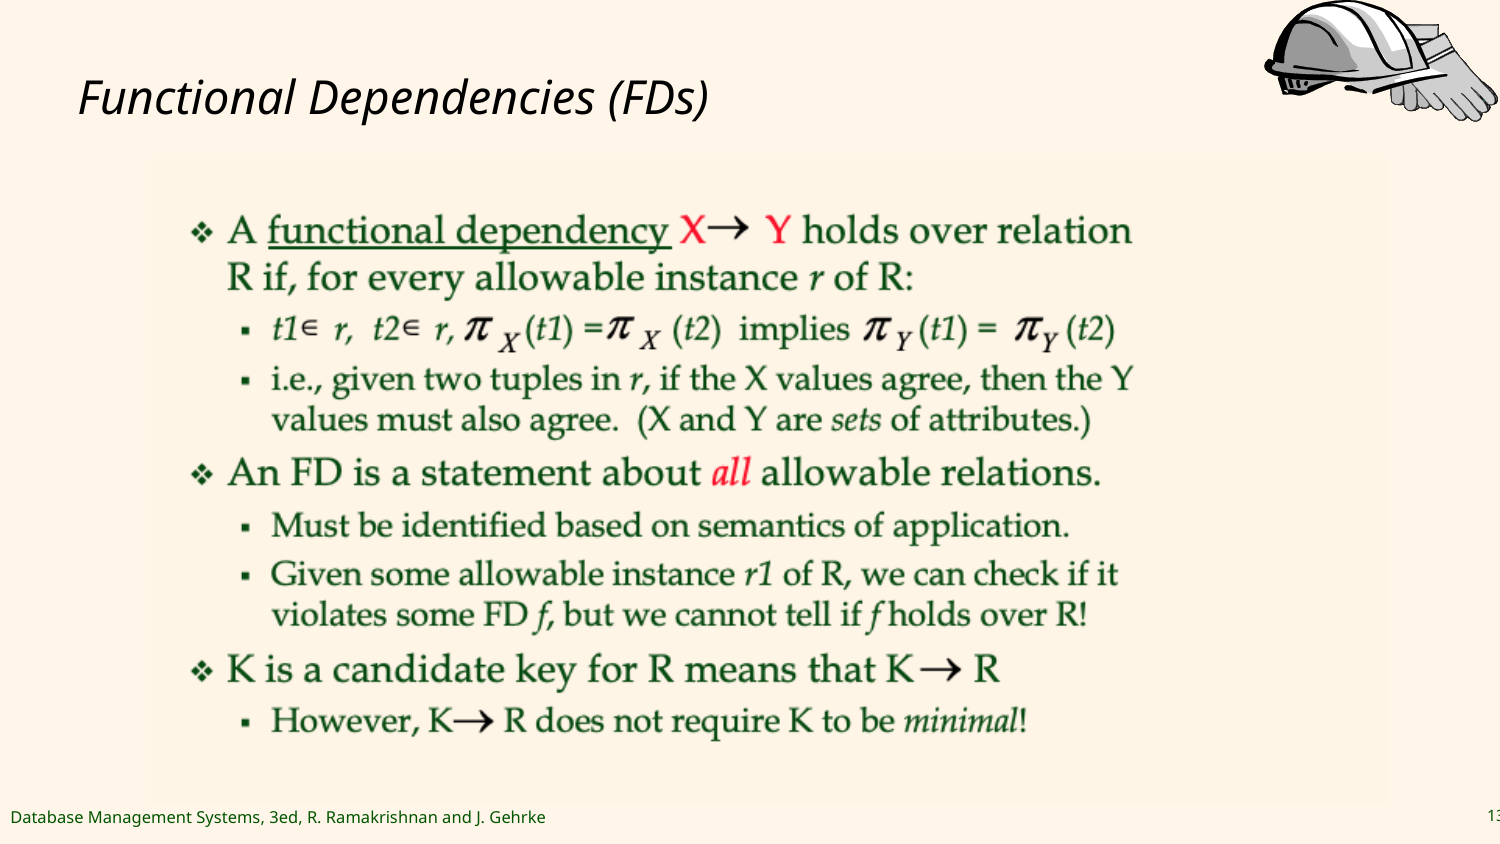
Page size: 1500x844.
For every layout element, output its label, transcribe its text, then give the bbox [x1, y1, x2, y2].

picture [149, 159, 1388, 804]
title Functional Dependencies (FDs) [62, 28, 1338, 164]
